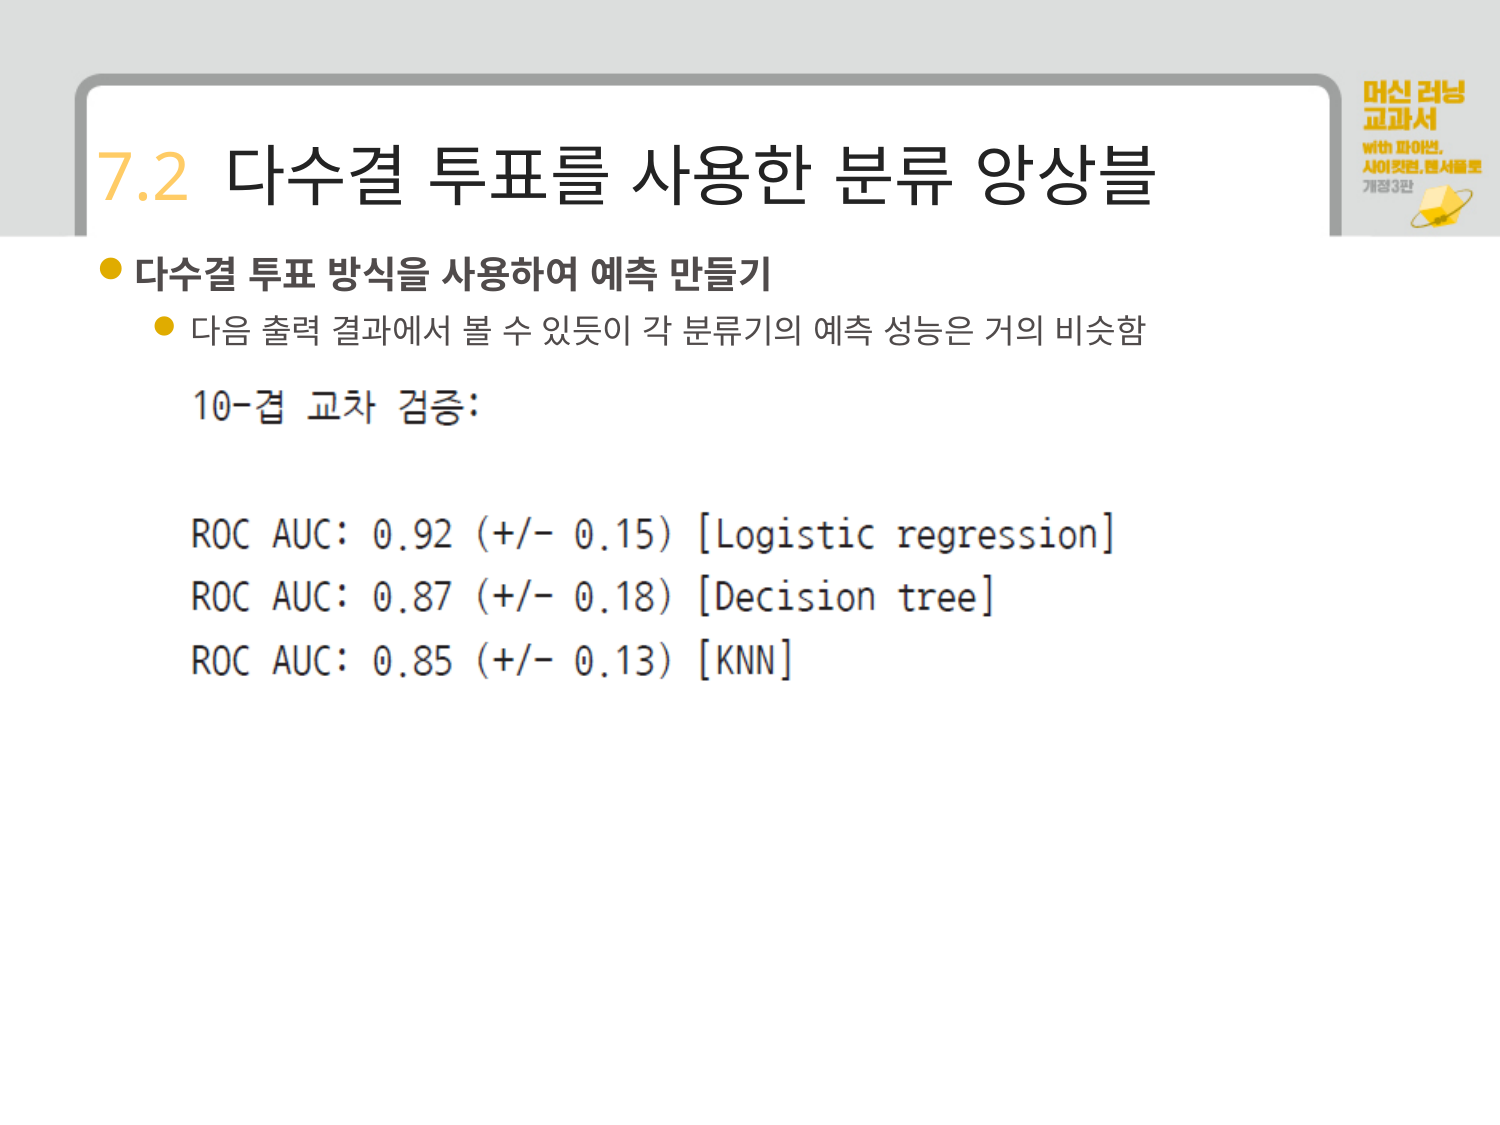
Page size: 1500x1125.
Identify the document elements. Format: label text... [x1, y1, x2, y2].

picture [0, 0, 1500, 1125]
list 다수결 투표 방식을 사용하여 예측 만들기 다음 출력 결과에서 볼 수 있듯이 각 분류기의 예측 성능은 거의 비슷함 [81, 239, 1412, 1054]
title 7.2 다수결 투표를 사용한 분류 앙상블 [81, 90, 1412, 222]
